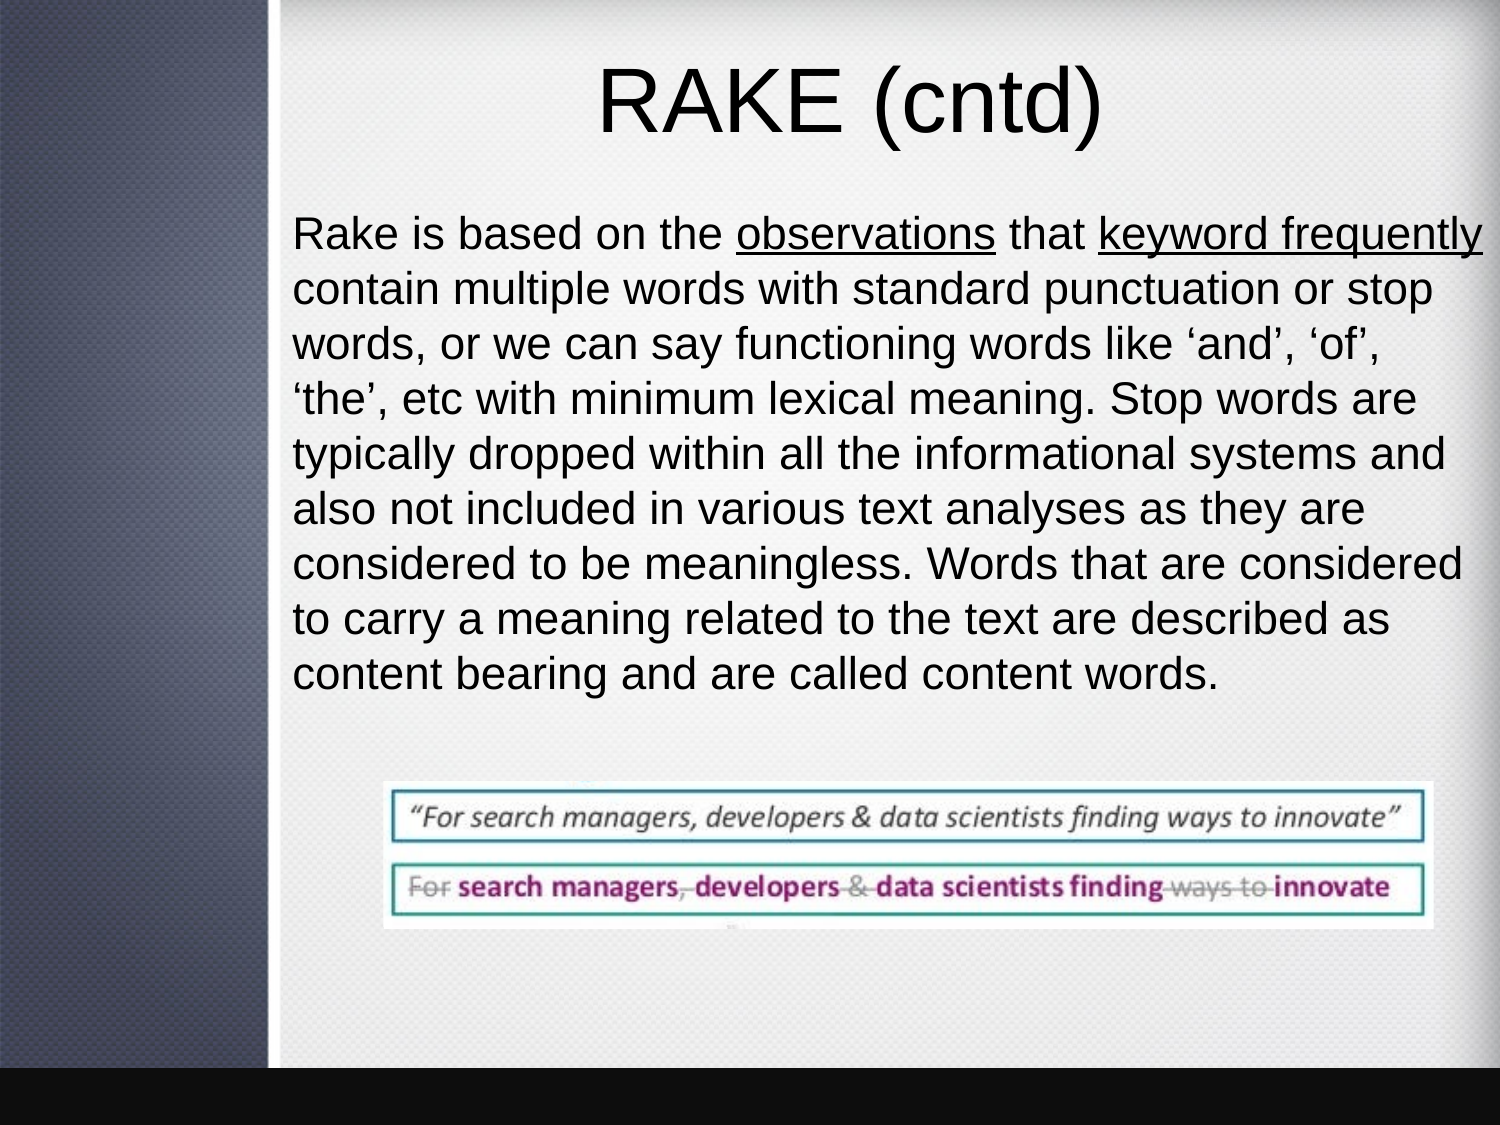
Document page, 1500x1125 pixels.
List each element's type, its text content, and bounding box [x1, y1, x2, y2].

picture [383, 780, 1432, 928]
title RAKE (cntd) [289, 19, 1413, 173]
text_box [0, 1068, 1500, 1125]
picture [0, 0, 1500, 1068]
text_box Rake is based on the observations that keyword frequently contain multiple words with standard punctuation or stop words, or we can say functioning words like ‘and’, ‘of’, ‘the’, etc with minimum lexical meaning. Stop words are typically dropped within all the informational systems and also not included in various text analyses as they are considered to be meaningless. Words that are considered to carry a meaning related to the text are described as content bearing and are called content words. [277, 196, 1500, 1068]
